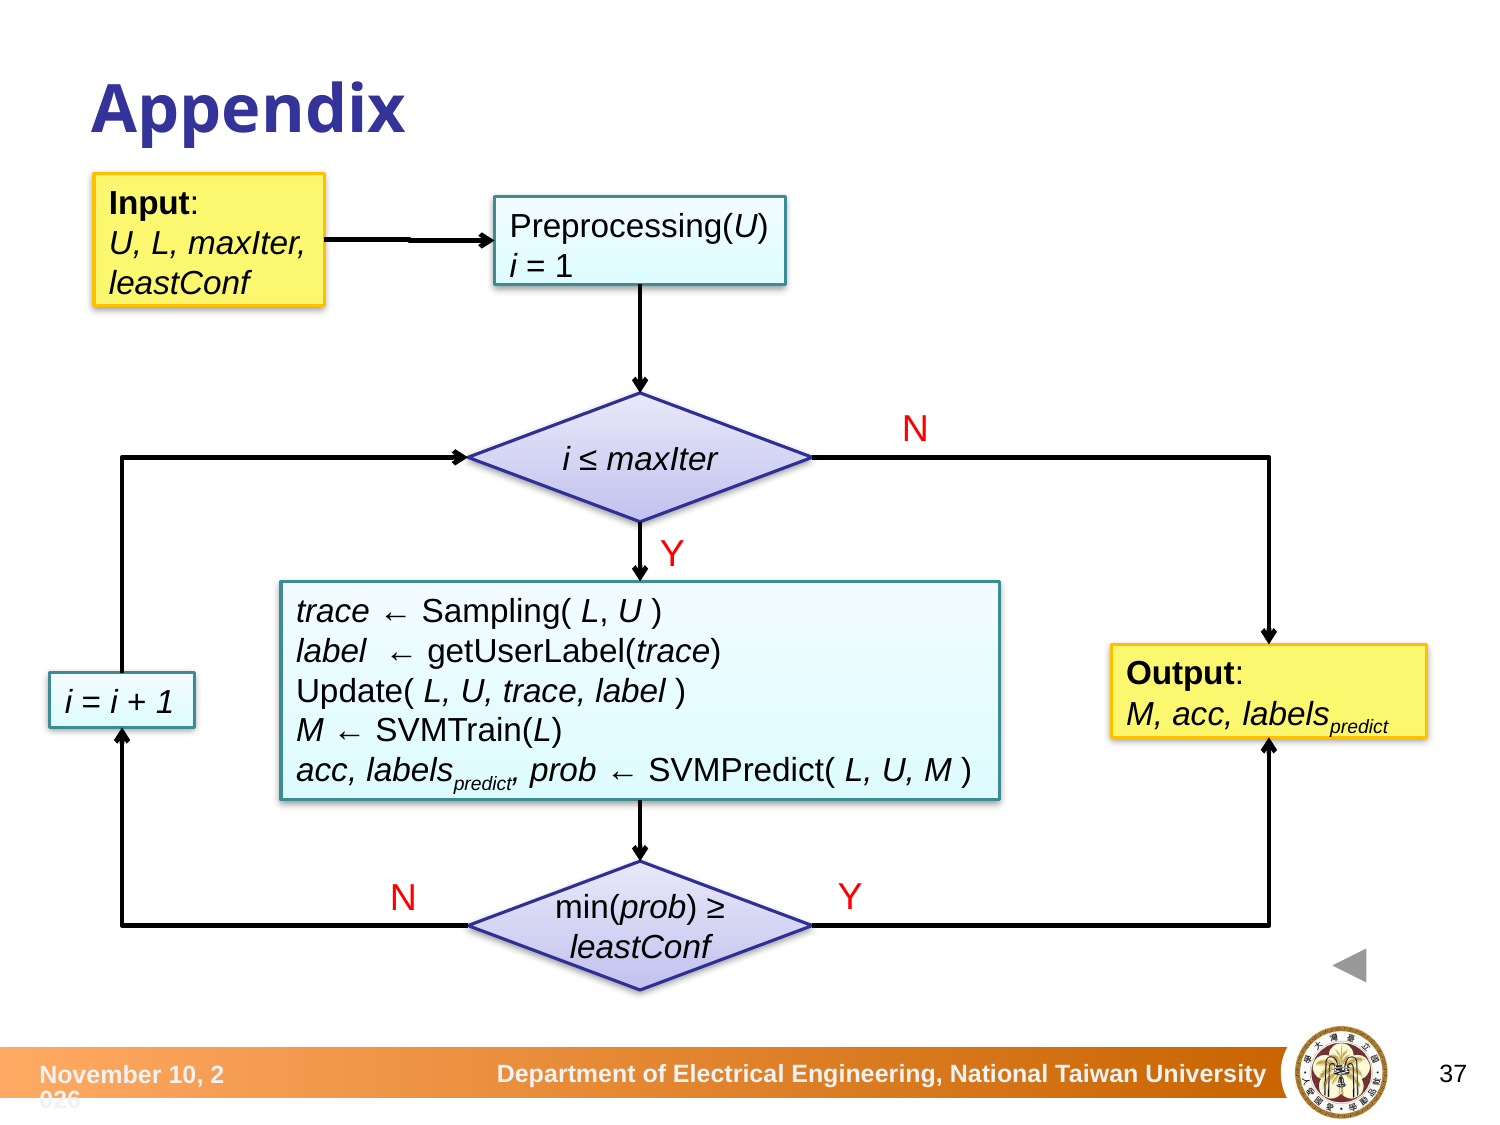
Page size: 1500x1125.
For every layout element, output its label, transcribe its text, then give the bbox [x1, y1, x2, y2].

text_box Output: M, acc, labelspredict [1110, 644, 1427, 738]
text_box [812, 457, 1270, 645]
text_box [121, 727, 469, 926]
slide_number 37 [1340, 1033, 1483, 1112]
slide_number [24, 1046, 243, 1101]
text_box min(prob) ≥ leastConf [472, 860, 806, 991]
picture [1294, 1026, 1388, 1119]
text_box i ≤ maxIter [467, 392, 811, 522]
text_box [812, 736, 1270, 926]
text_box Input: U, L, maxIter, leastConf [93, 173, 325, 306]
text_box [1304, 936, 1392, 995]
text_box N [887, 396, 944, 455]
text_box i = i + 1 [49, 672, 182, 728]
text_box Preprocessing(U) i = 1 [494, 196, 786, 285]
text_box Y [645, 521, 700, 581]
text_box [187, 391, 403, 739]
text_box trace ← Sampling( L, U ) label ← getUserLabel(trace) Update( L, U, trace, label ) M ← SVMTrain(L) acc, labelspredict, prob ← SVMPredict( L, U, M ) [407, 581, 1000, 800]
title Appendix [76, 40, 1427, 183]
